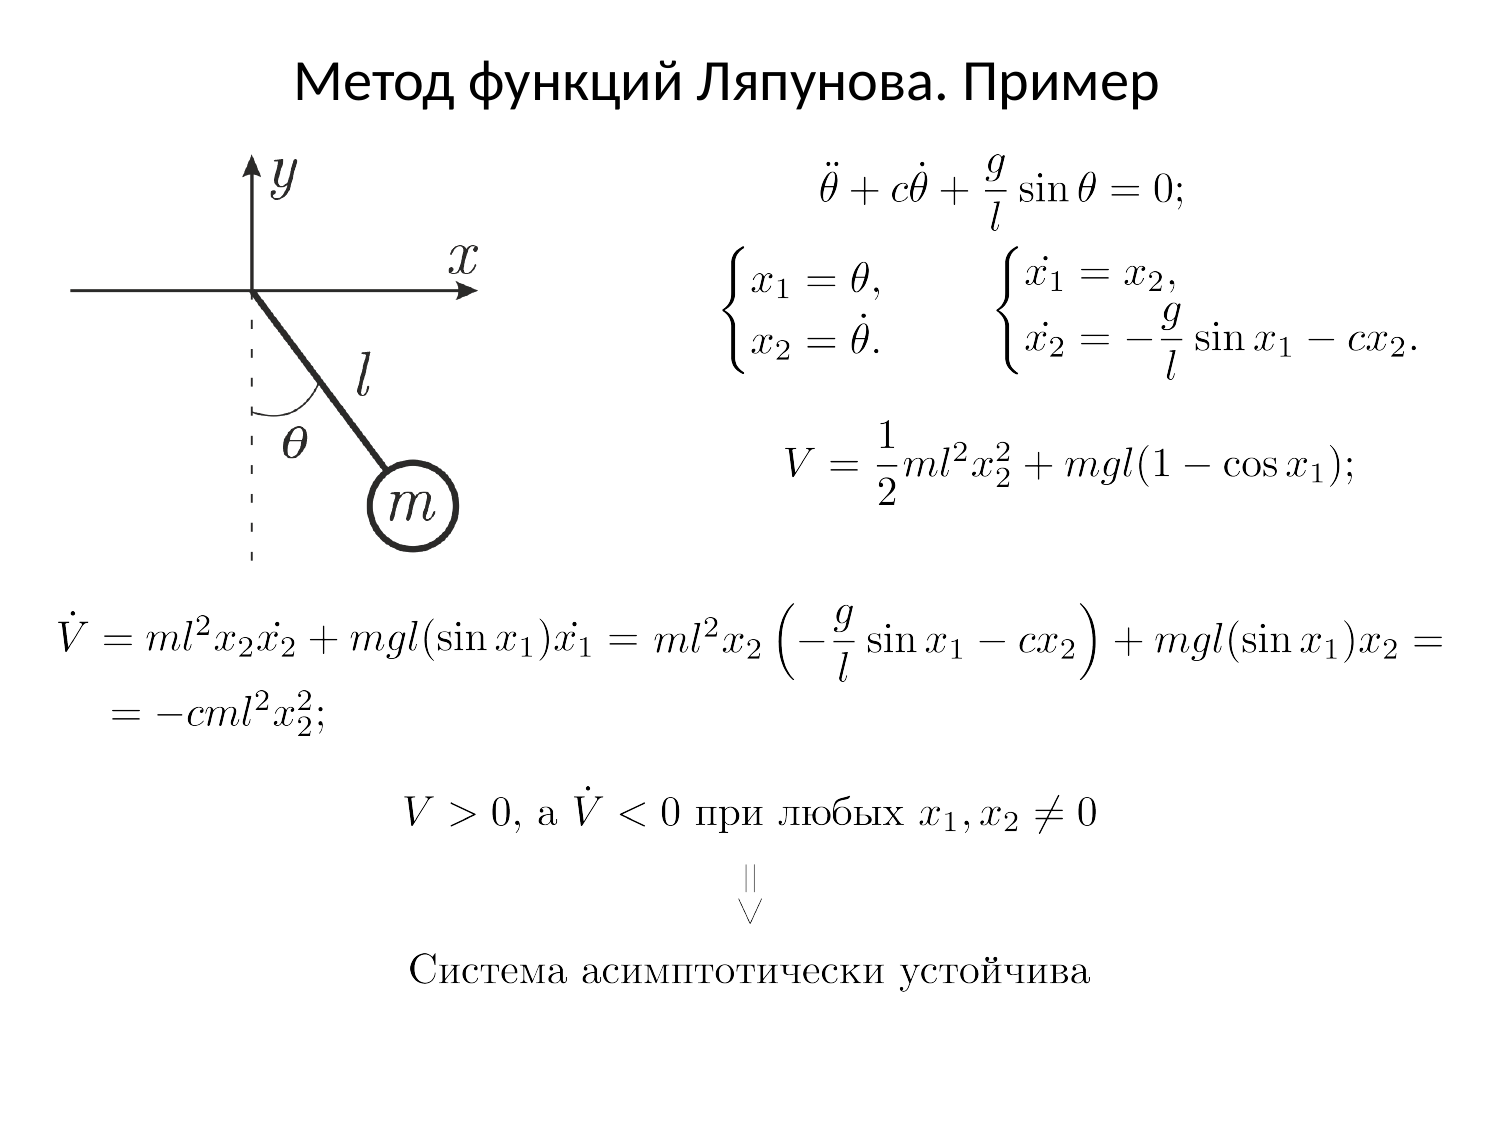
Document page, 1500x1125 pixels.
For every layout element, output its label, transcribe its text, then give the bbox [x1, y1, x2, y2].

picture [70, 154, 478, 561]
picture [996, 246, 1416, 380]
picture [409, 953, 1090, 992]
picture [58, 611, 132, 652]
picture [722, 246, 879, 374]
picture [654, 603, 1442, 682]
picture [785, 420, 1352, 505]
picture [404, 786, 1096, 834]
picture [112, 690, 323, 736]
title Метод функций Ляпунова. Пример [58, 35, 1395, 129]
picture [720, 865, 780, 924]
picture [146, 615, 637, 661]
picture [820, 154, 1182, 231]
